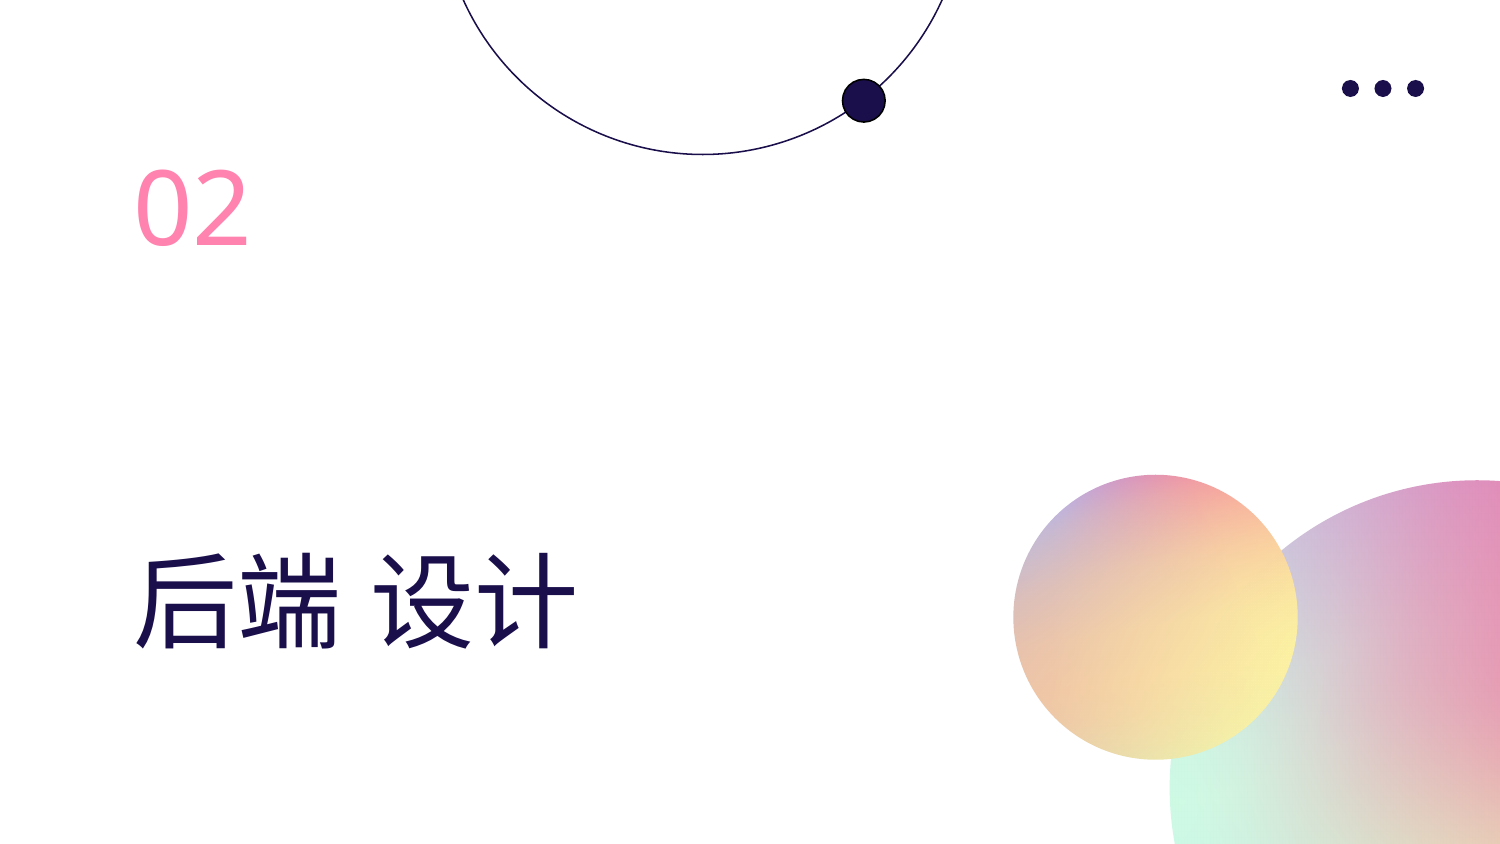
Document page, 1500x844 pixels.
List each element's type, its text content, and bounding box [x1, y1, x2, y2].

text_box [842, 79, 886, 123]
title 02 [118, 133, 403, 282]
text_box [463, 0, 943, 155]
title 后端 设计 [118, 391, 826, 677]
picture [1013, 474, 1500, 844]
